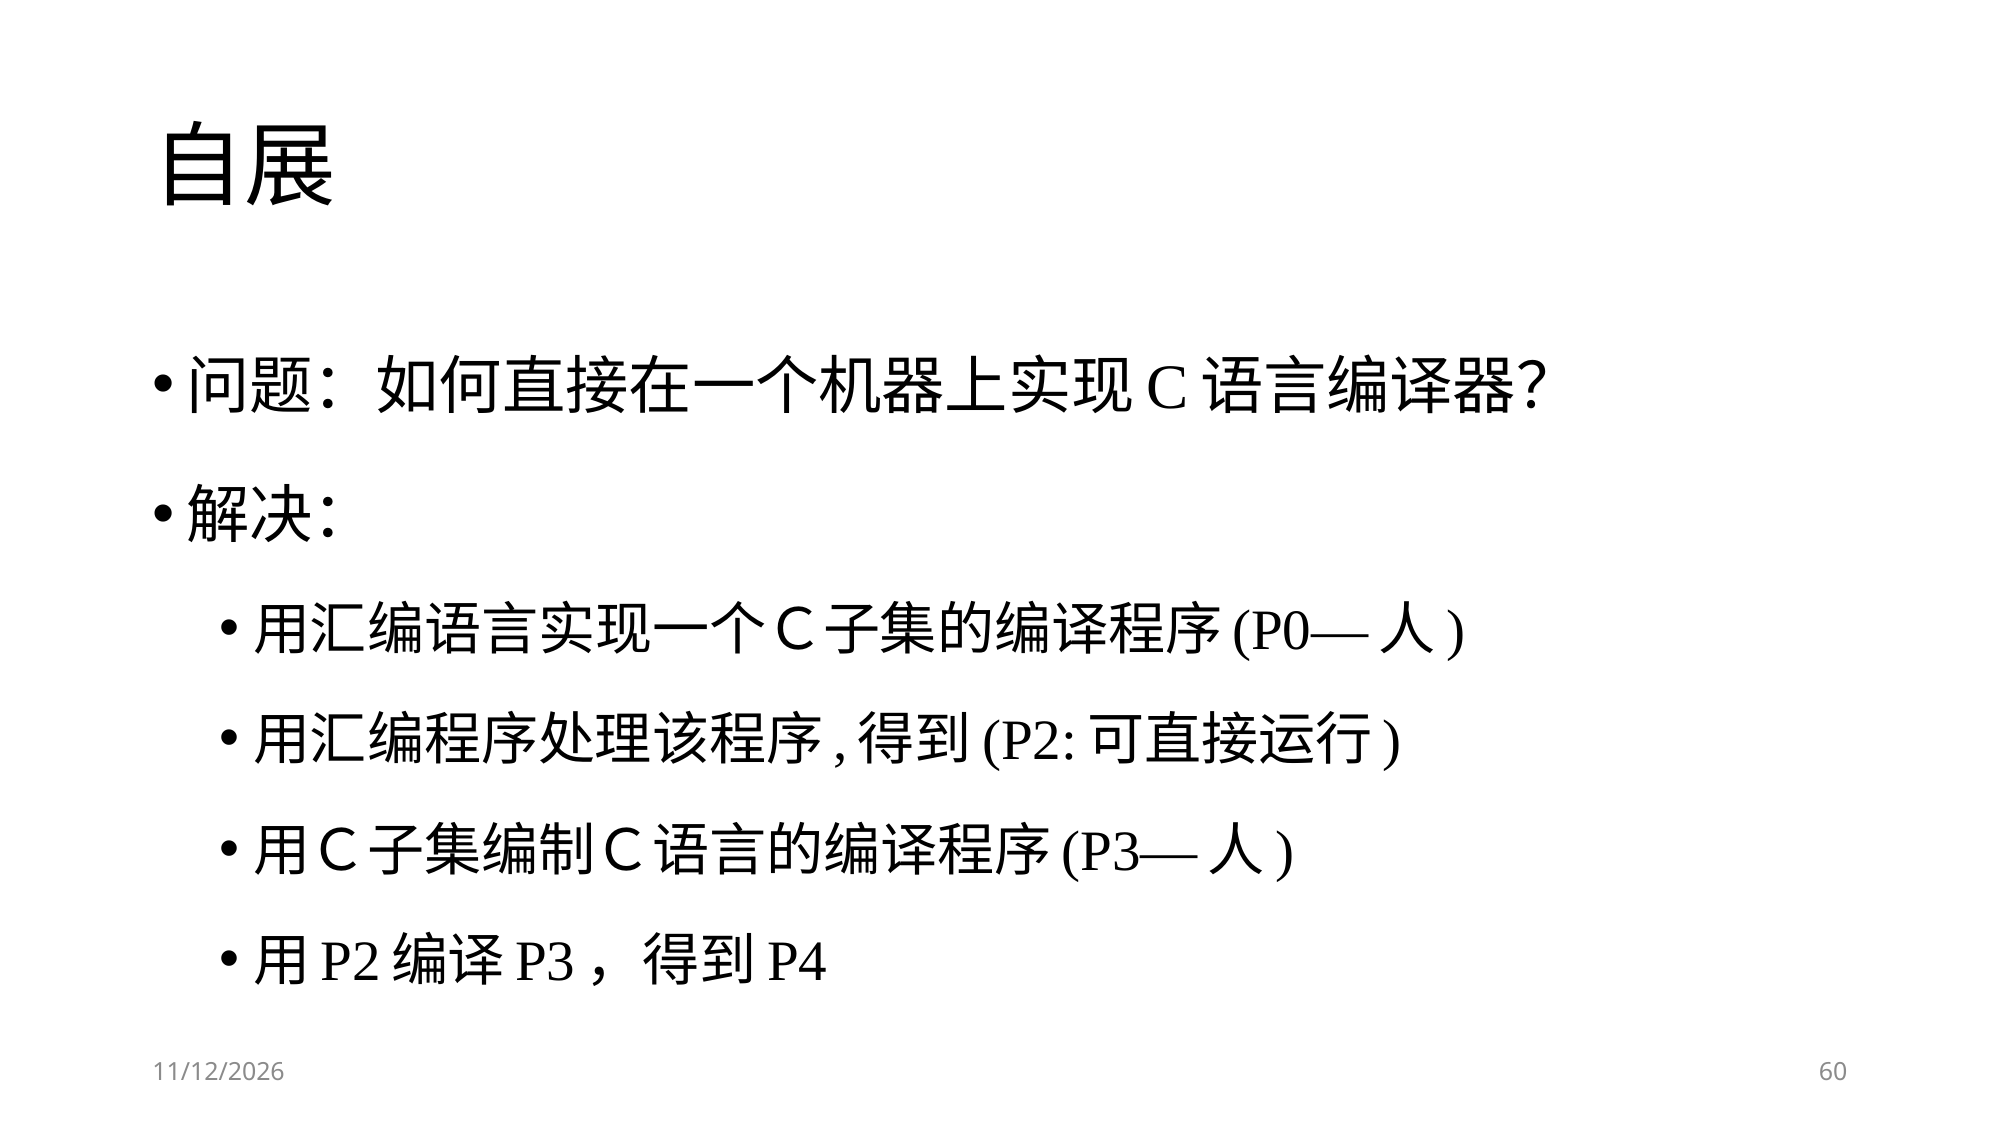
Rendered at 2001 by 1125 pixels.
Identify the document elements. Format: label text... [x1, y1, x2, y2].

slide_number 60 [1412, 1042, 1863, 1103]
title 自展 [137, 59, 1863, 278]
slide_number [137, 1042, 588, 1103]
list 问题：如何直接在一个机器上实现C语言编译器？ 解决： 用汇编语言实现一个Ｃ子集的编译程序(P0—人) 用汇编程序处理该程序,得到(P2:可直接运行) 用Ｃ子集编制Ｃ语言的编译程序(P3—人) 用P2编译P3，得到P4 [137, 299, 1863, 1014]
